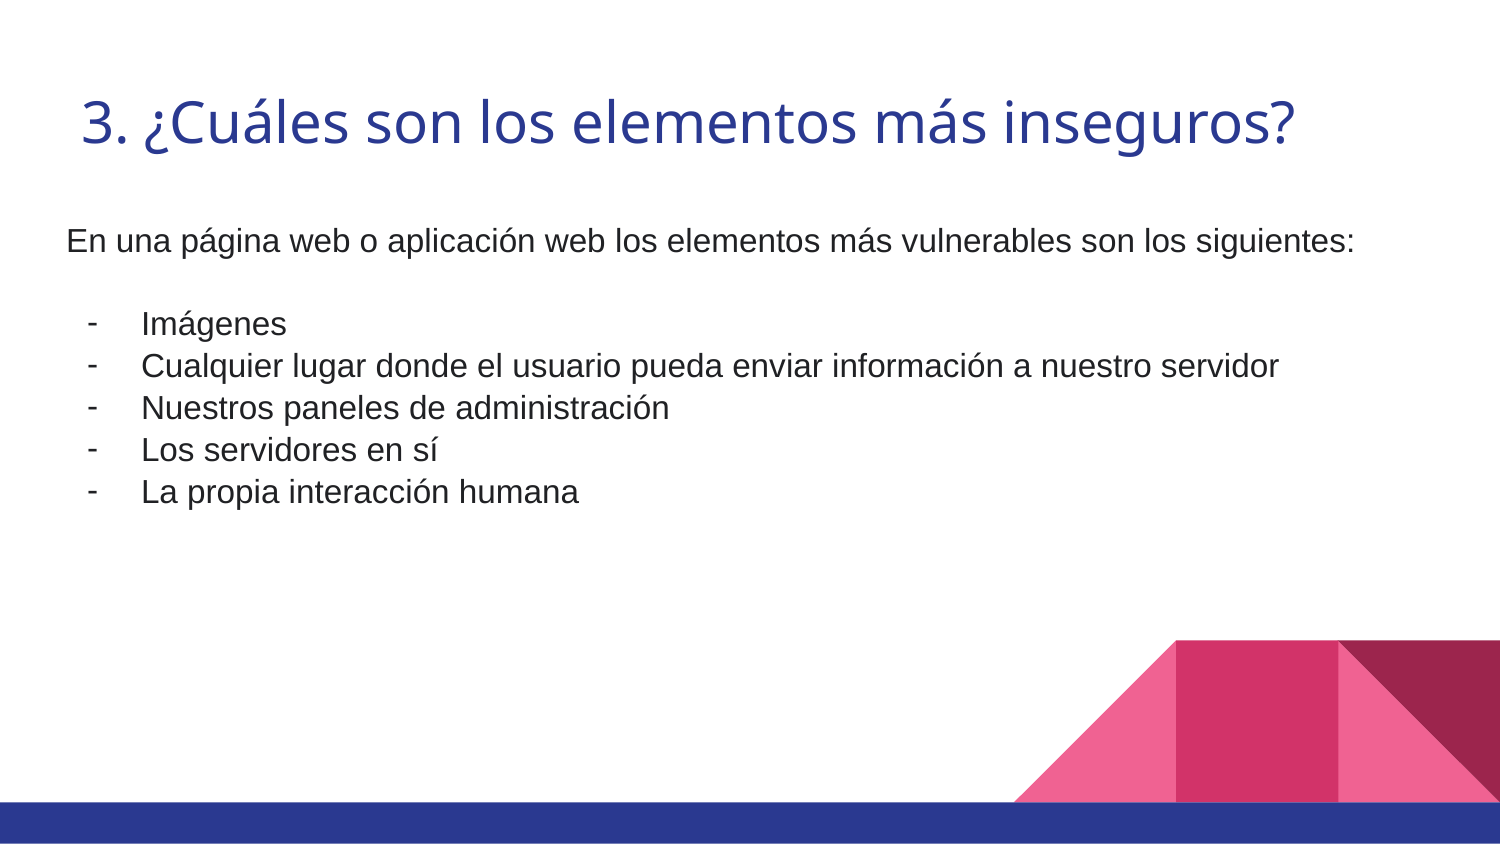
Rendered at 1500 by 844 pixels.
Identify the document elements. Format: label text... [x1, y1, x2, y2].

list En una página web o aplicación web los elementos más vulnerables son los siguientes: Imágenes Cualquier lugar donde el usuario pueda enviar información a nuestro servidor Nuestros paneles de administración Los servidores en sí La propia interacción humana [51, 201, 1449, 782]
title 3. ¿Cuáles son los elementos más inseguros? [51, 70, 1449, 171]
